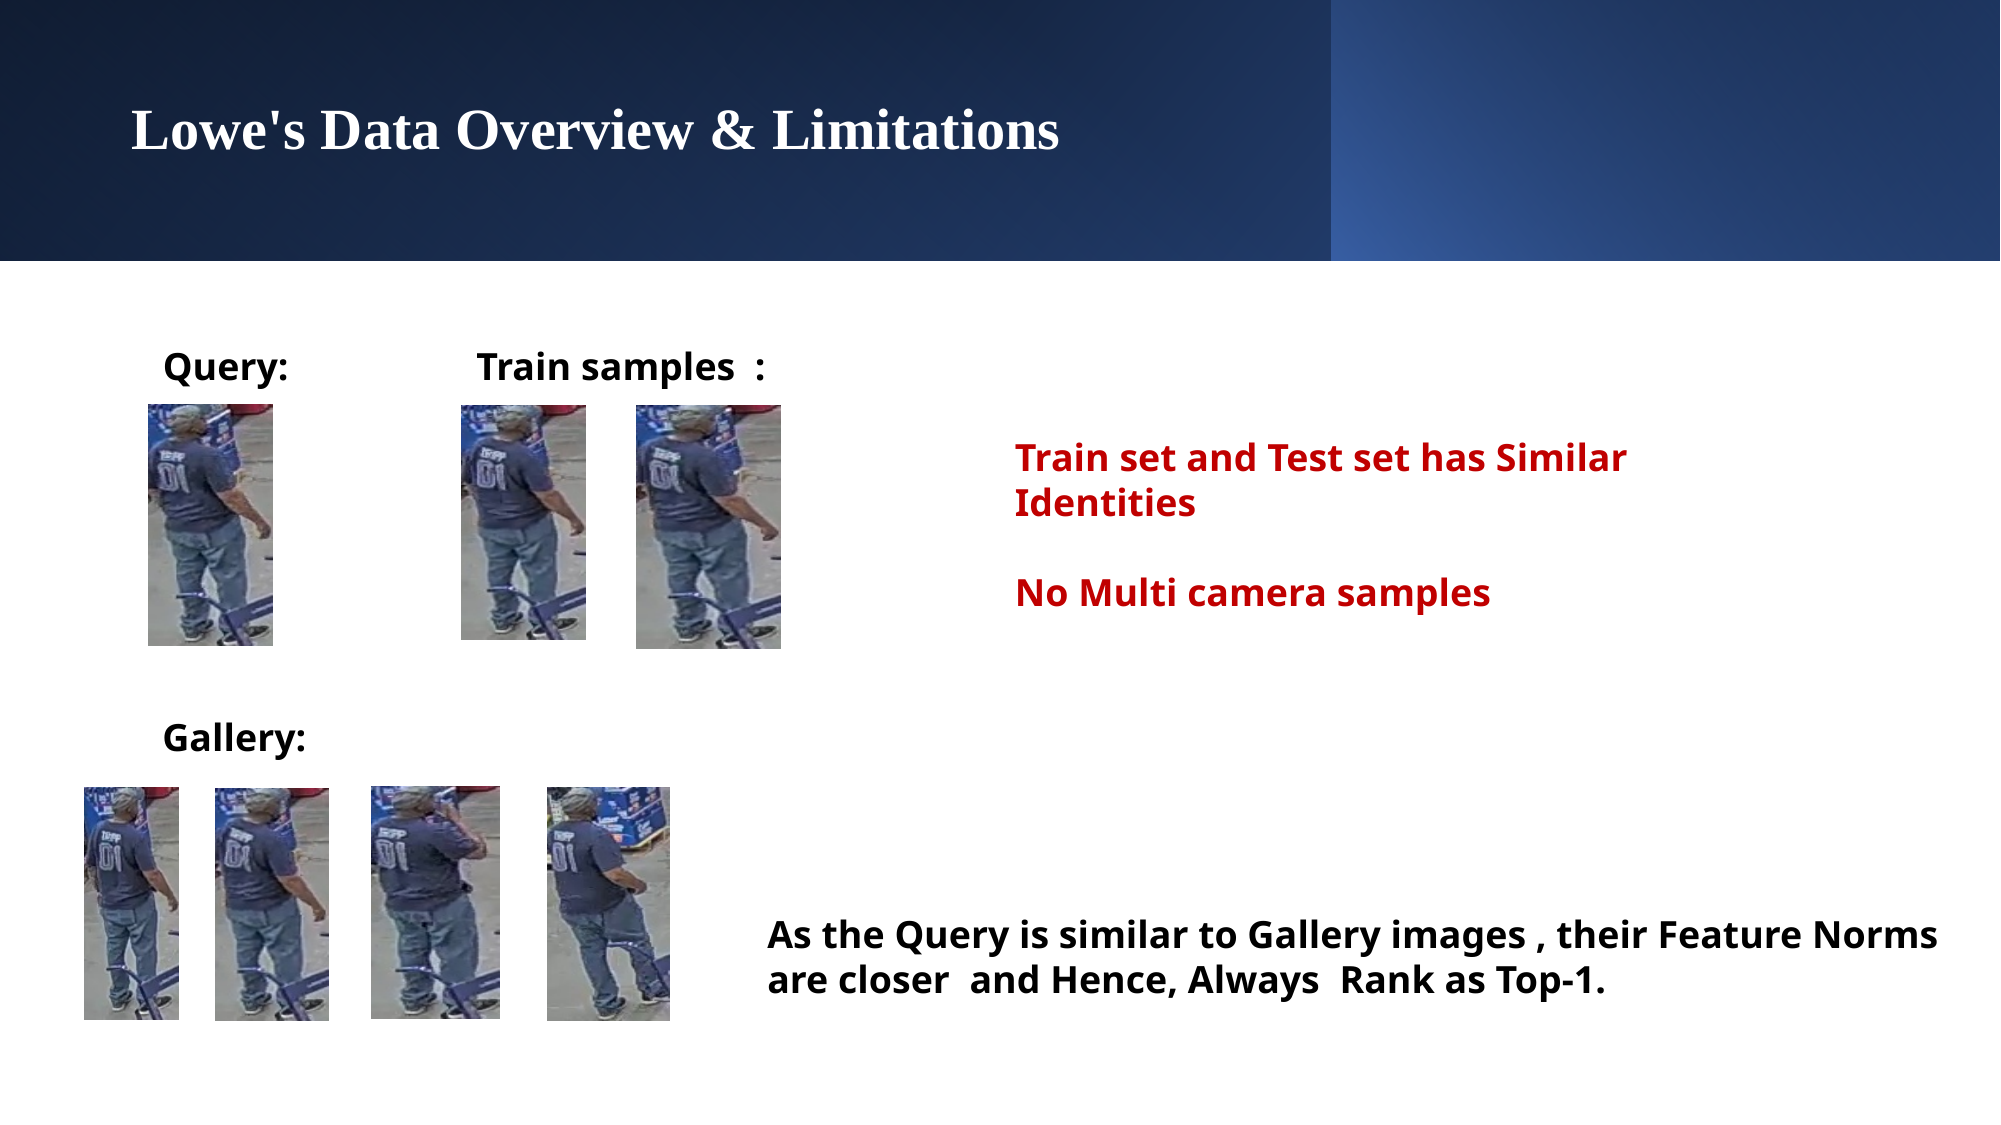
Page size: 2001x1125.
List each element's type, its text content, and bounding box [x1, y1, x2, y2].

picture [546, 787, 671, 1022]
text_box Gallery: [147, 706, 598, 767]
picture [635, 404, 781, 650]
picture [215, 787, 329, 1021]
text_box [0, 0, 1331, 261]
picture [84, 787, 180, 1020]
text_box As the Query is similar to Gallery images , their Feature Norms are closer and Hence, Always Rank as Top-1. [752, 903, 1980, 1009]
text_box [1331, 0, 2000, 261]
picture [461, 404, 587, 640]
picture [147, 404, 274, 647]
text_box Train set and Test set has Similar Identities No Multi camera samples [1000, 426, 1800, 622]
text_box Query: [147, 335, 461, 396]
text_box Train samples : [461, 335, 911, 396]
picture [371, 785, 501, 1020]
title Lowe's Data Overview & Limitations [116, 65, 1139, 196]
